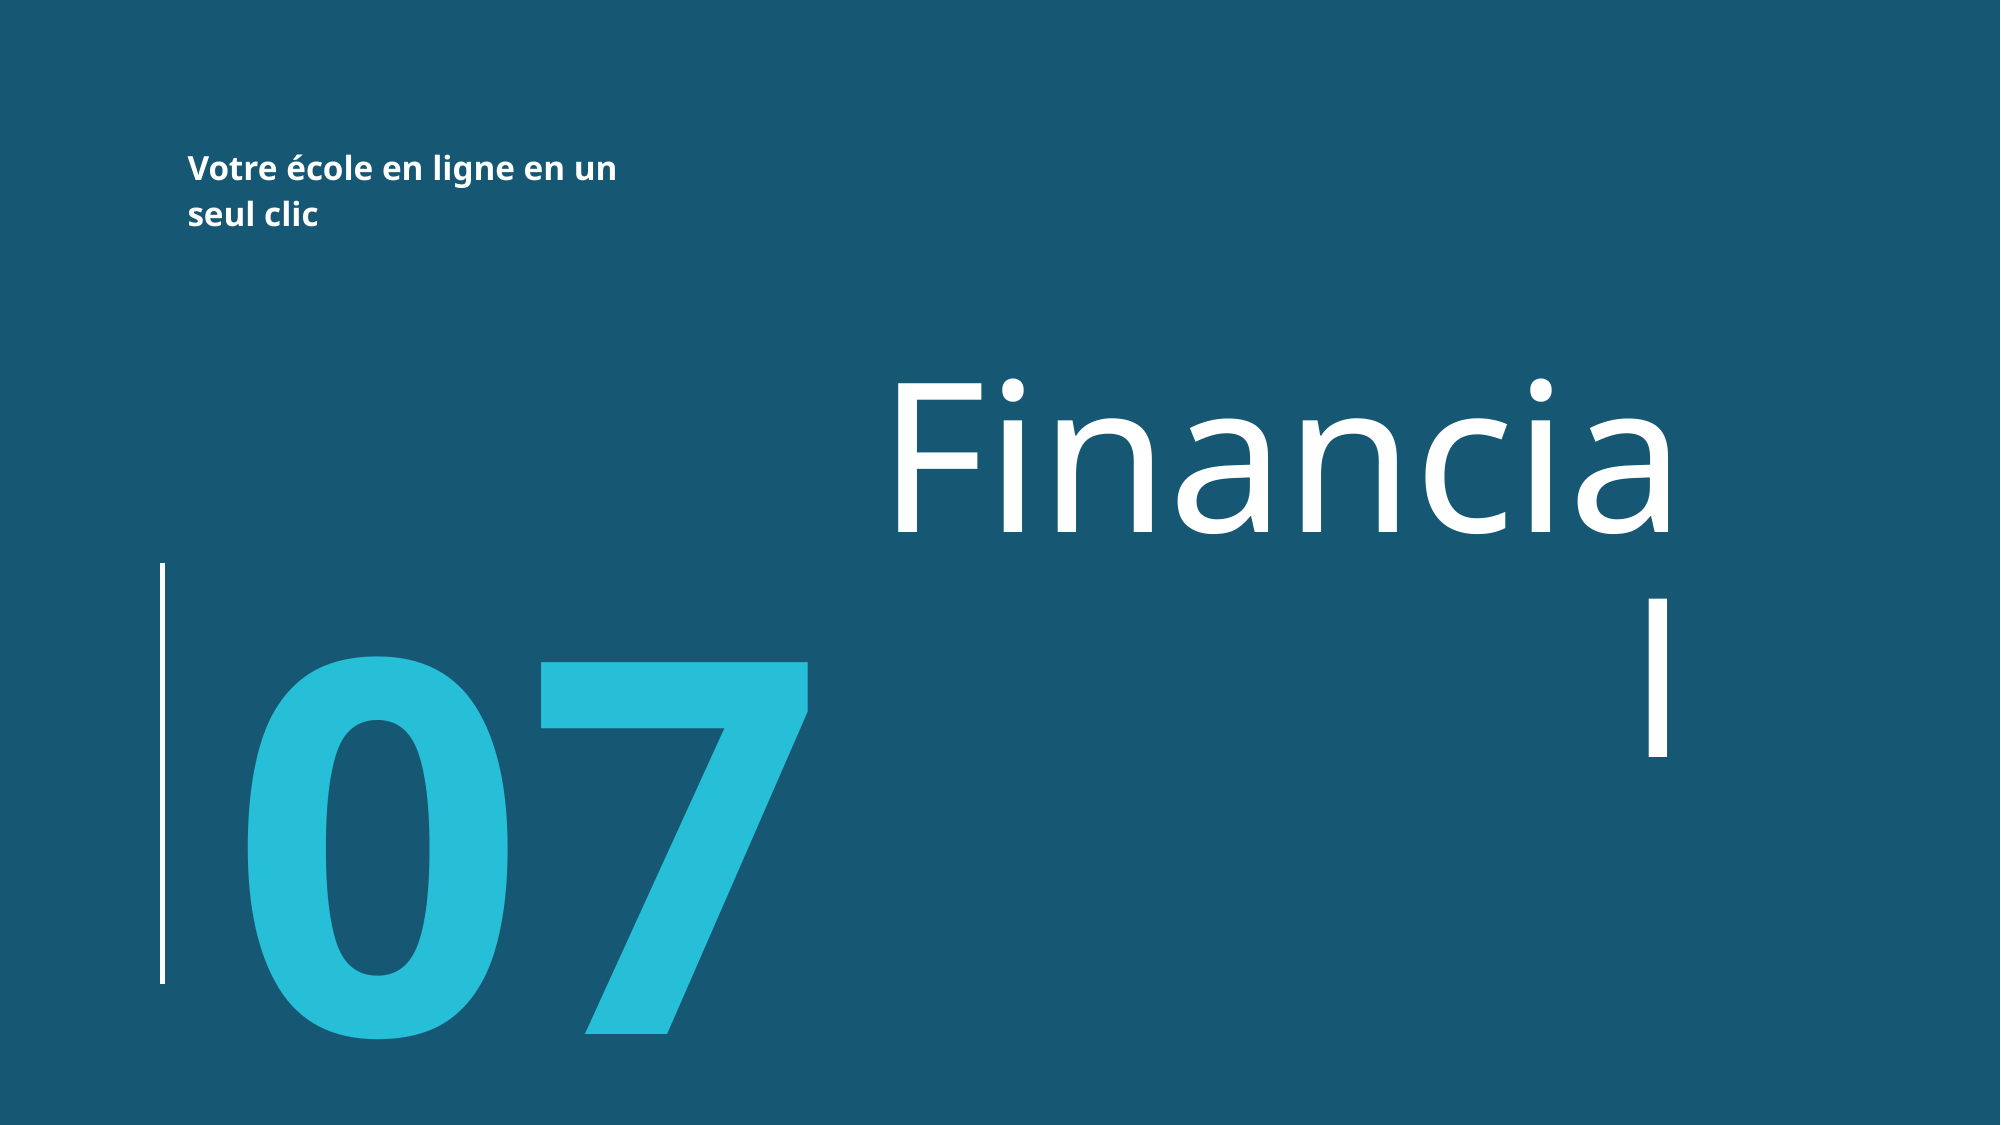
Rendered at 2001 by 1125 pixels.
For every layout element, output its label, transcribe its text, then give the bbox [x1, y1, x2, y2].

list Votre école en ligne en un seul clic [162, 141, 675, 359]
title Financial [812, 317, 1700, 838]
subtitle 07. [214, 499, 938, 1125]
